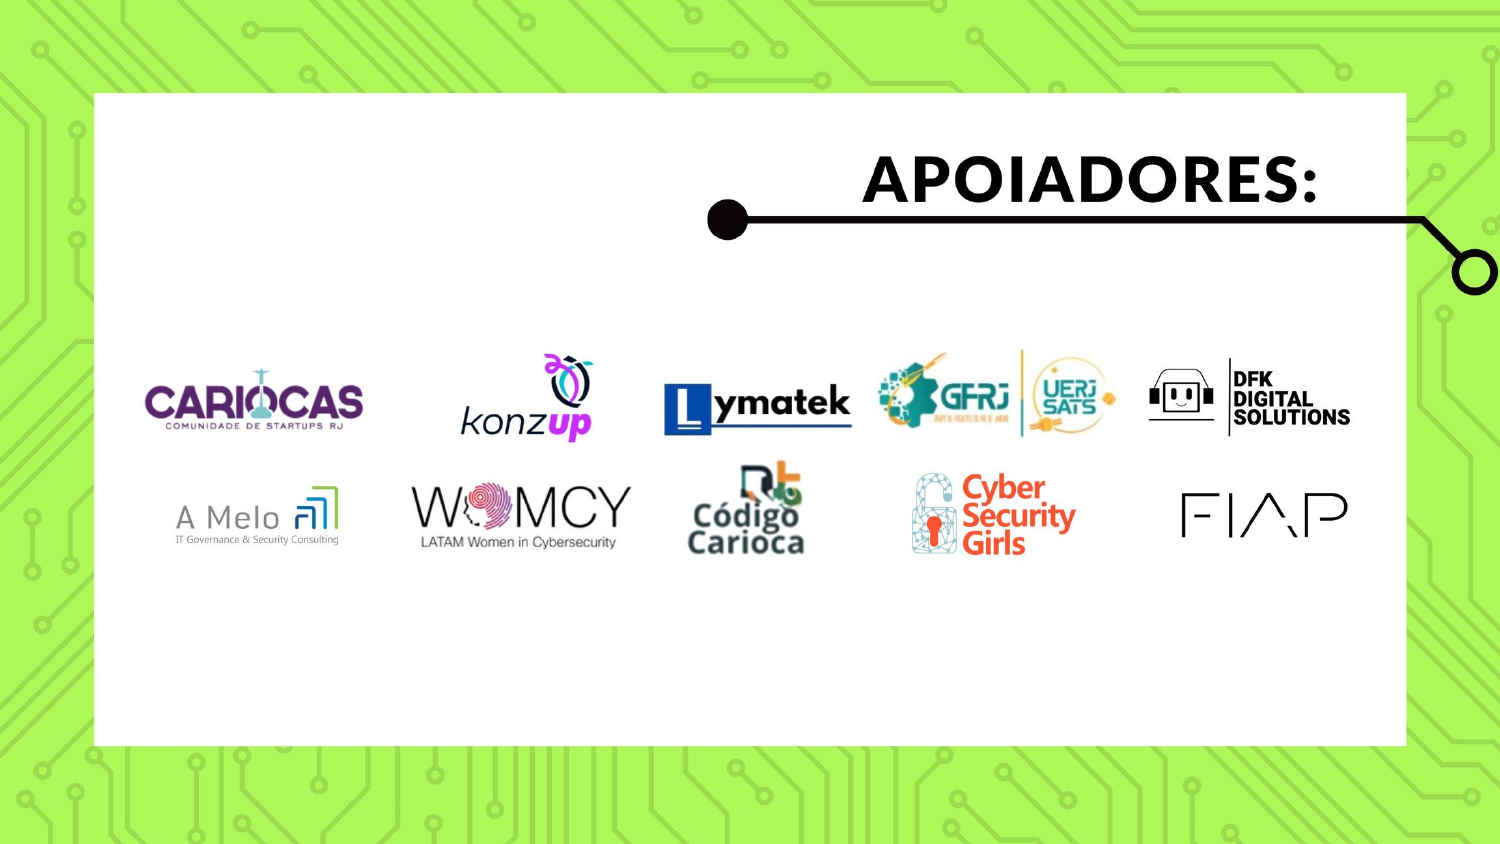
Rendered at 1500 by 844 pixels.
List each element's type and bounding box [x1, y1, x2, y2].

text_box [0, 0, 1500, 844]
